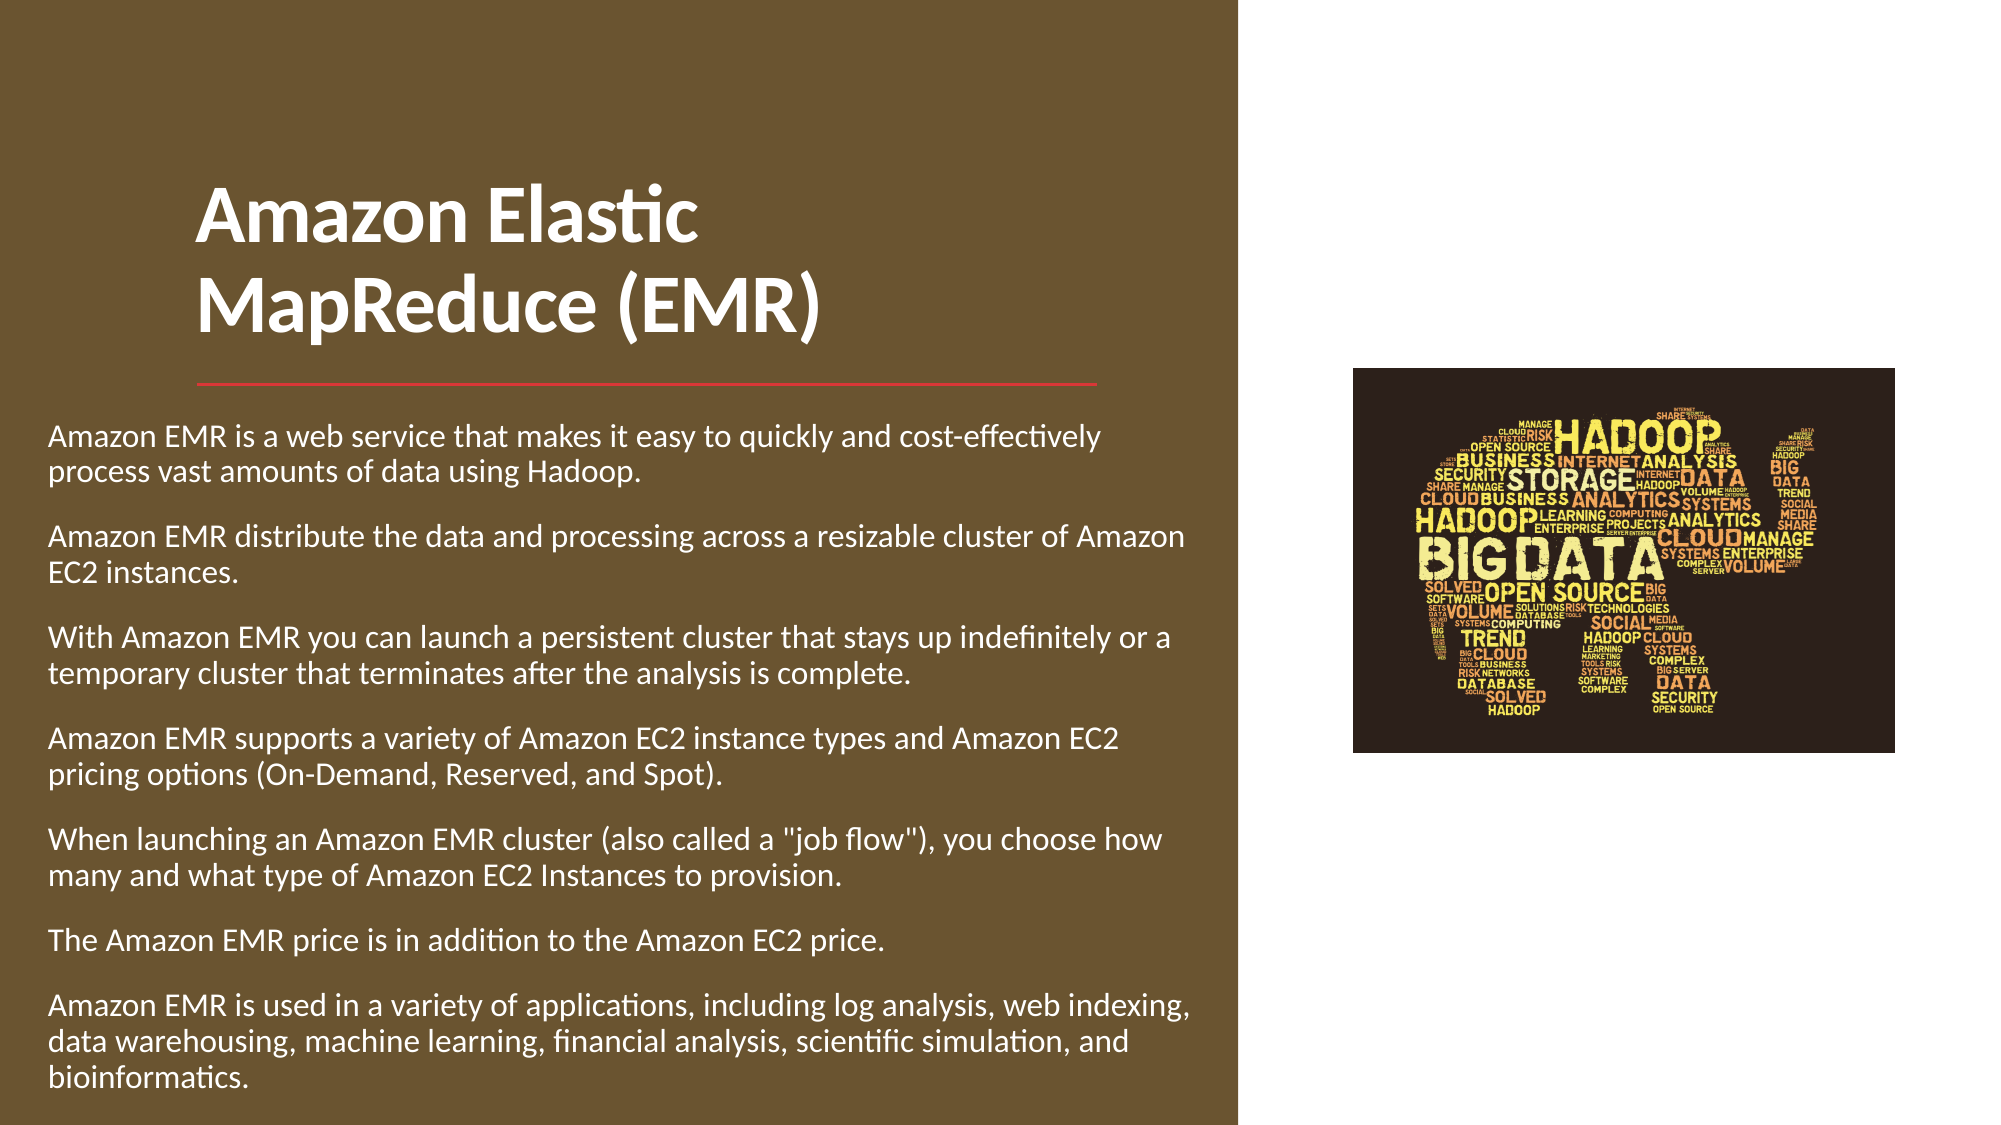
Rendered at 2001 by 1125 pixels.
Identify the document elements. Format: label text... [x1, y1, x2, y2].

text_box [1239, 0, 2000, 1125]
list Amazon EMR is a web service that makes it easy to quickly and cost-effectively process vast amounts of data using Hadoop. Amazon EMR distribute the data and processing across a resizable cluster of Amazon EC2 instances. With Amazon EMR you can launch a persistent cluster that stays up indefinitely or a temporary cluster that terminates after the analysis is complete. Amazon EMR supports a variety of Amazon EC2 instance types and Amazon EC2 pricing options (On-Demand, Reserved, and Spot). When launching an Amazon EMR cluster (also called a "job flow"), you choose how many and what type of Amazon EC2 Instances to provision. The Amazon EMR price is in addition to the Amazon EC2 price. Amazon EMR is used in a variety of applications, including log analysis, web indexing, data warehousing, machine learning, financial analysis, scientific simulation, and bioinformatics. [32, 410, 1211, 1116]
title Amazon Elastic MapReduce (EMR) [180, 84, 1161, 359]
picture [1353, 368, 1895, 754]
text_box [0, 0, 1239, 1125]
